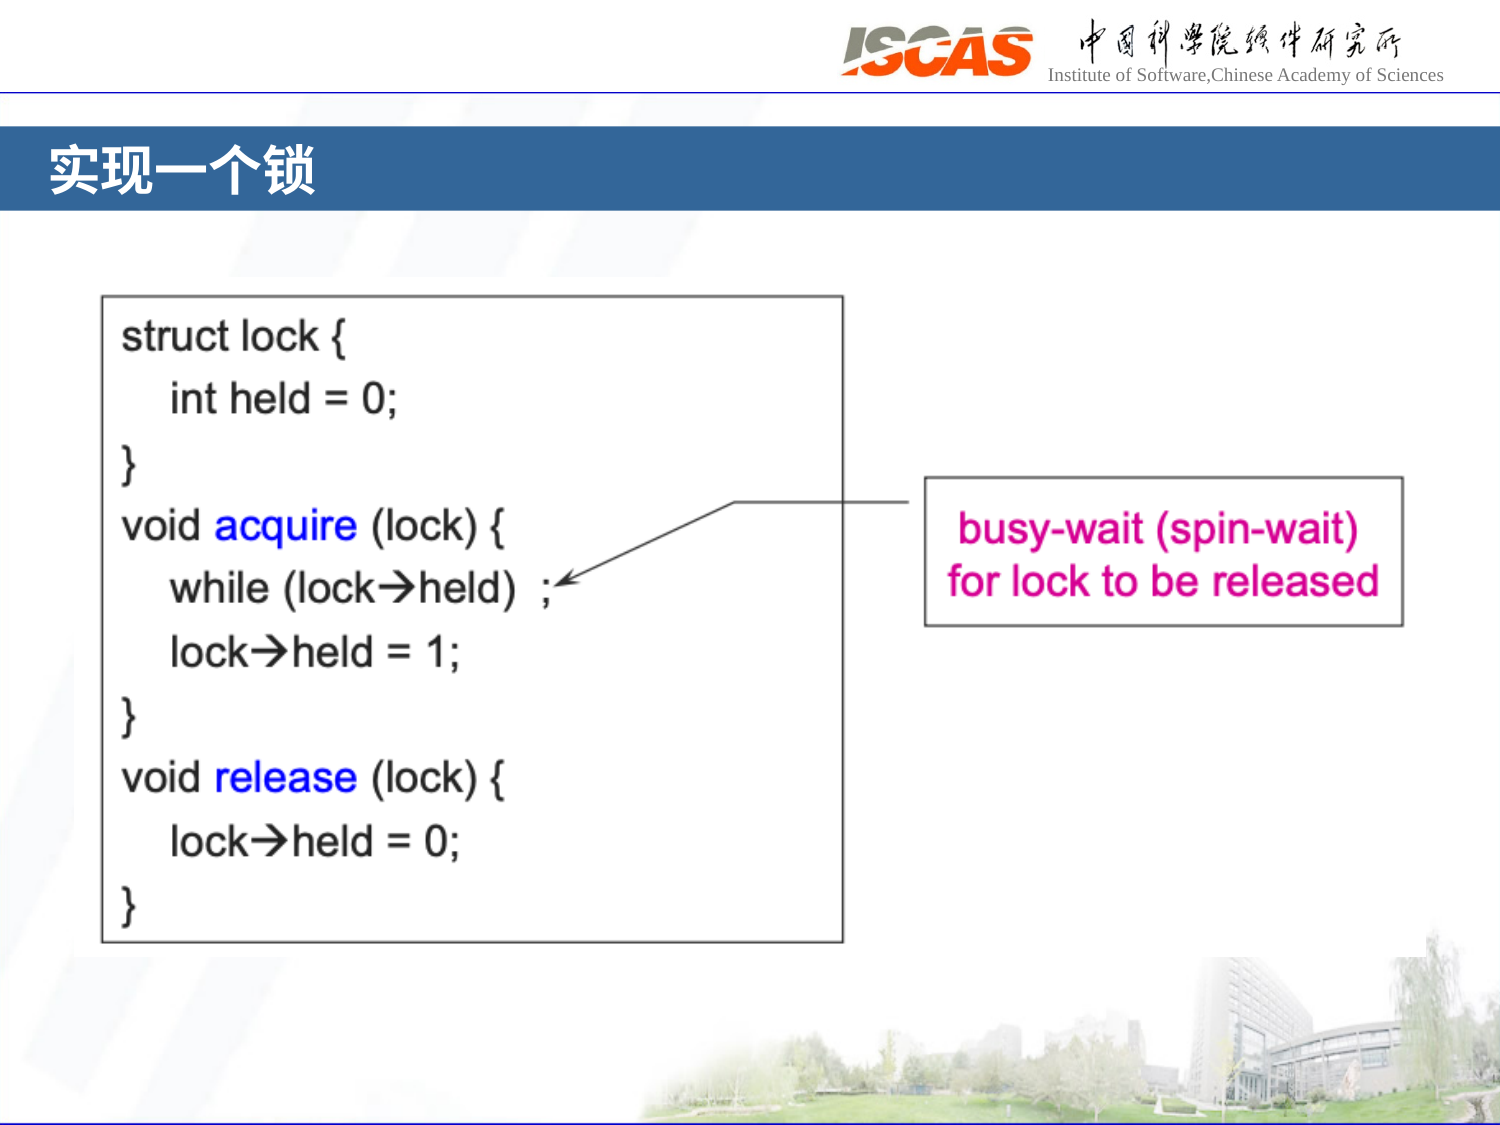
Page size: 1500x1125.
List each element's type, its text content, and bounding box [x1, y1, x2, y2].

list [73, 276, 1427, 957]
title 实现一个锁 [0, 126, 1500, 211]
picture [0, 92, 1500, 126]
picture [1077, 15, 1402, 71]
picture [837, 18, 1045, 87]
picture [0, 211, 1500, 1125]
